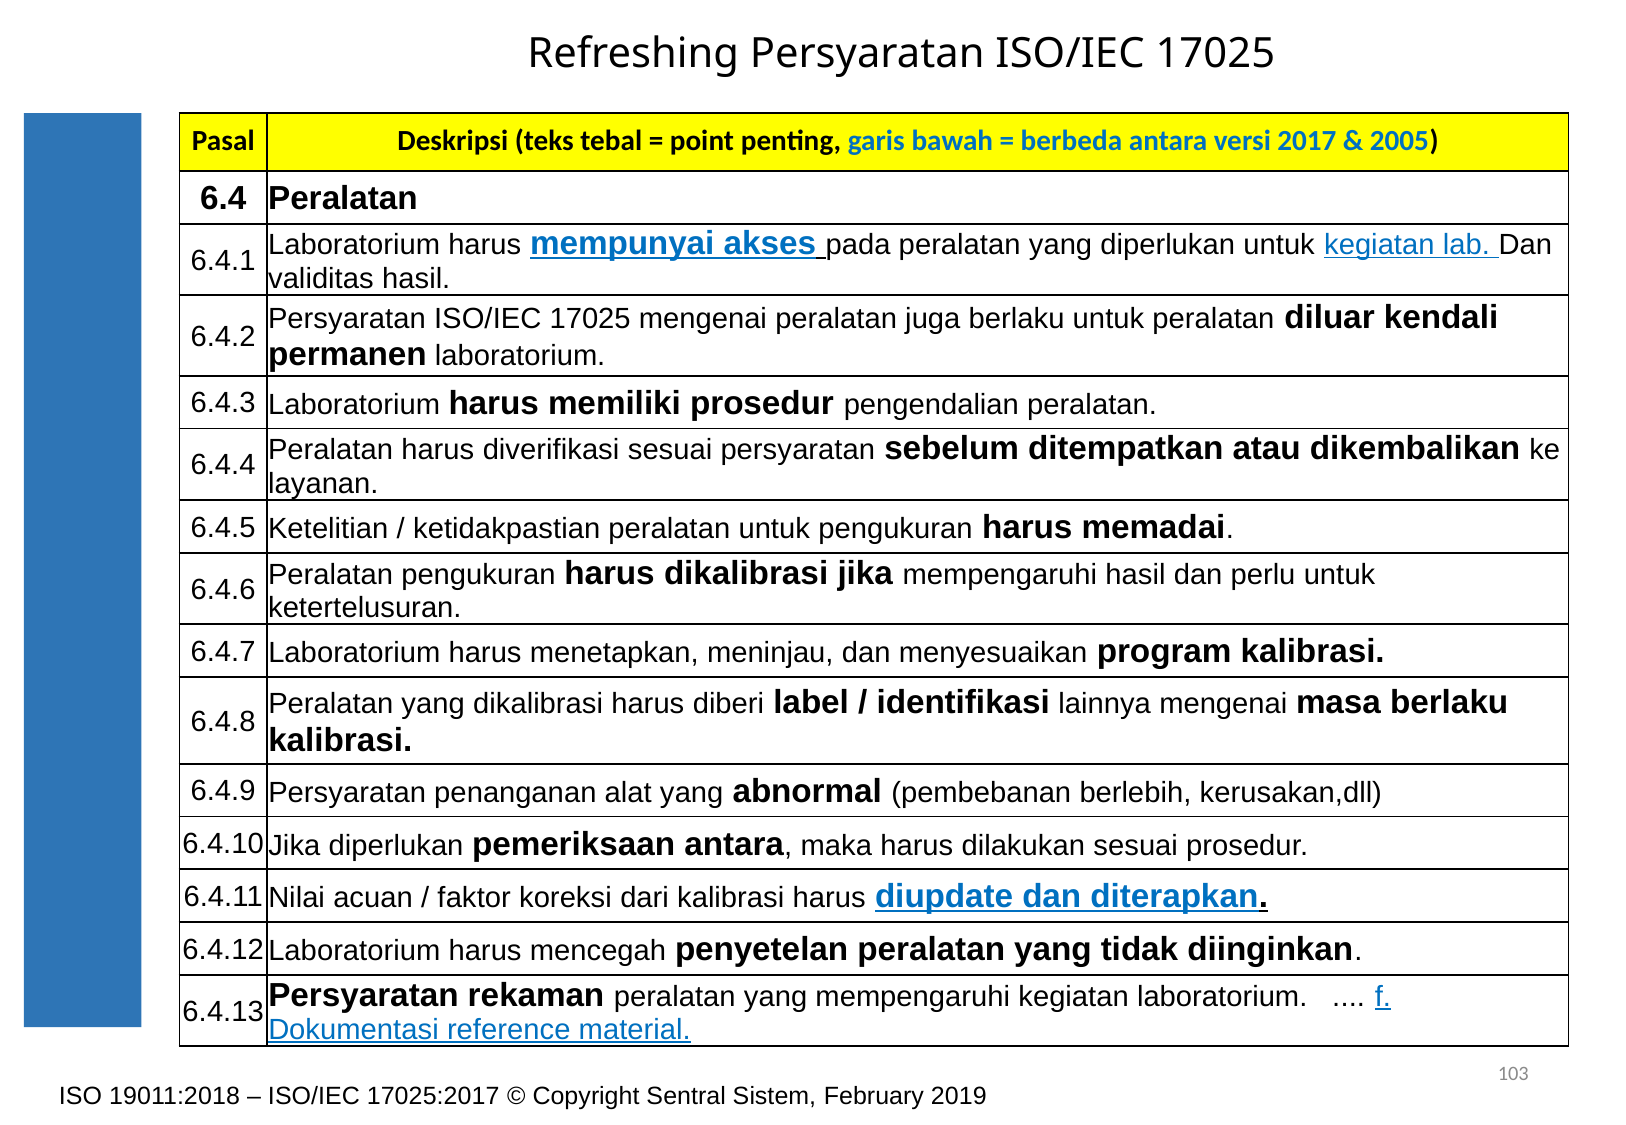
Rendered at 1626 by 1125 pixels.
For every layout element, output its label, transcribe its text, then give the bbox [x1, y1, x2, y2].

table_cell 6.4.5 [256, 501, 266, 552]
table_cell 6.4.6 [180, 554, 255, 623]
table_cell 6.4.6 [256, 554, 266, 623]
table_cell 6.4.11 [180, 870, 255, 921]
table_cell 6.4.9 [256, 765, 266, 816]
table_cell Nilai acuan / faktor koreksi dari kalibrasi harus diupdate dan diterapkan. [268, 870, 1568, 921]
table_cell Peralatan [268, 172, 1568, 223]
table_cell Peralatan pengukuran harus dikalibrasi jika mempengaruhi hasil dan perlu untuk ketertelusuran. [268, 554, 1568, 623]
table_cell 6.4.12 [256, 923, 266, 974]
table_cell Peralatan harus diverifikasi sesuai persyaratan sebelum ditempatkan atau dikembalikan ke layanan. [268, 429, 1568, 499]
table_cell 6.4.9 [180, 765, 255, 816]
table_cell Persyaratan ISO/IEC 17025 mengenai peralatan juga berlaku untuk peralatan diluar kendali permanen laboratorium. [268, 296, 1568, 375]
table_cell 6.4 [180, 172, 255, 223]
table_cell Jika diperlukan pemeriksaan antara, maka harus dilakukan sesuai prosedur. [268, 817, 1568, 868]
table_cell Laboratorium harus mencegah penyetelan peralatan yang tidak diinginkan. [268, 923, 1568, 974]
table_cell Persyaratan rekaman peralatan yang mempengaruhi kegiatan laboratorium. .... f. Dokumentasi reference material. [268, 976, 1568, 1045]
table_cell 6.4.8 [256, 678, 266, 763]
table_cell 6.4.3 [180, 377, 255, 428]
slide_number 103 [1164, 1042, 1544, 1103]
table_cell 6.4.10 [180, 817, 255, 868]
table_cell 6.4.5 [180, 501, 255, 552]
table_cell Persyaratan penanganan alat yang abnormal (pembebanan berlebih, kerusakan,dll) [268, 765, 1568, 816]
table_cell 6.4.3 [256, 377, 266, 428]
table_header Pasal [256, 114, 266, 170]
table_cell Ketelitian / ketidakpastian peralatan untuk pengukuran harus memadai. [268, 501, 1568, 552]
table_cell Laboratorium harus mempunyai akses pada peralatan yang diperlukan untuk kegiatan lab. Dan validitas hasil. [268, 225, 1568, 294]
table_cell Peralatan yang dikalibrasi harus diberi label / identifikasi lainnya mengenai masa berlaku kalibrasi. [268, 678, 1568, 763]
table_cell 6.4.4 [256, 429, 266, 499]
table_cell 6.4.2 [256, 296, 266, 375]
title Refreshing Persyaratan ISO/IEC 17025 [512, 22, 1298, 86]
text_box [23, 112, 142, 1028]
table_cell 6.4.10 [256, 817, 266, 868]
table_cell Laboratorium harus memiliki prosedur pengendalian peralatan. [268, 377, 1568, 428]
table_cell 6.4.11 [256, 870, 266, 921]
table_cell 6.4.1 [180, 225, 255, 294]
table_cell 6.4 [256, 172, 266, 223]
table_cell 6.4.4 [180, 429, 255, 499]
table_cell Laboratorium harus menetapkan, meninjau, dan menyesuaikan program kalibrasi. [268, 625, 1568, 676]
table_cell 6.4.1 [256, 225, 266, 294]
table_cell 6.4.12 [180, 923, 255, 974]
table_cell 6.4.13 [180, 976, 266, 1045]
table_cell 6.4.7 [256, 625, 266, 676]
table_header Deskripsi (teks tebal = point penting, garis bawah = berbeda antara versi 2017 & 2005) [268, 114, 1568, 170]
table_header Pasal [180, 114, 255, 170]
table_cell 6.4.7 [180, 625, 255, 676]
table_cell 6.4.2 [180, 296, 255, 375]
table_cell 6.4.8 [180, 678, 255, 763]
